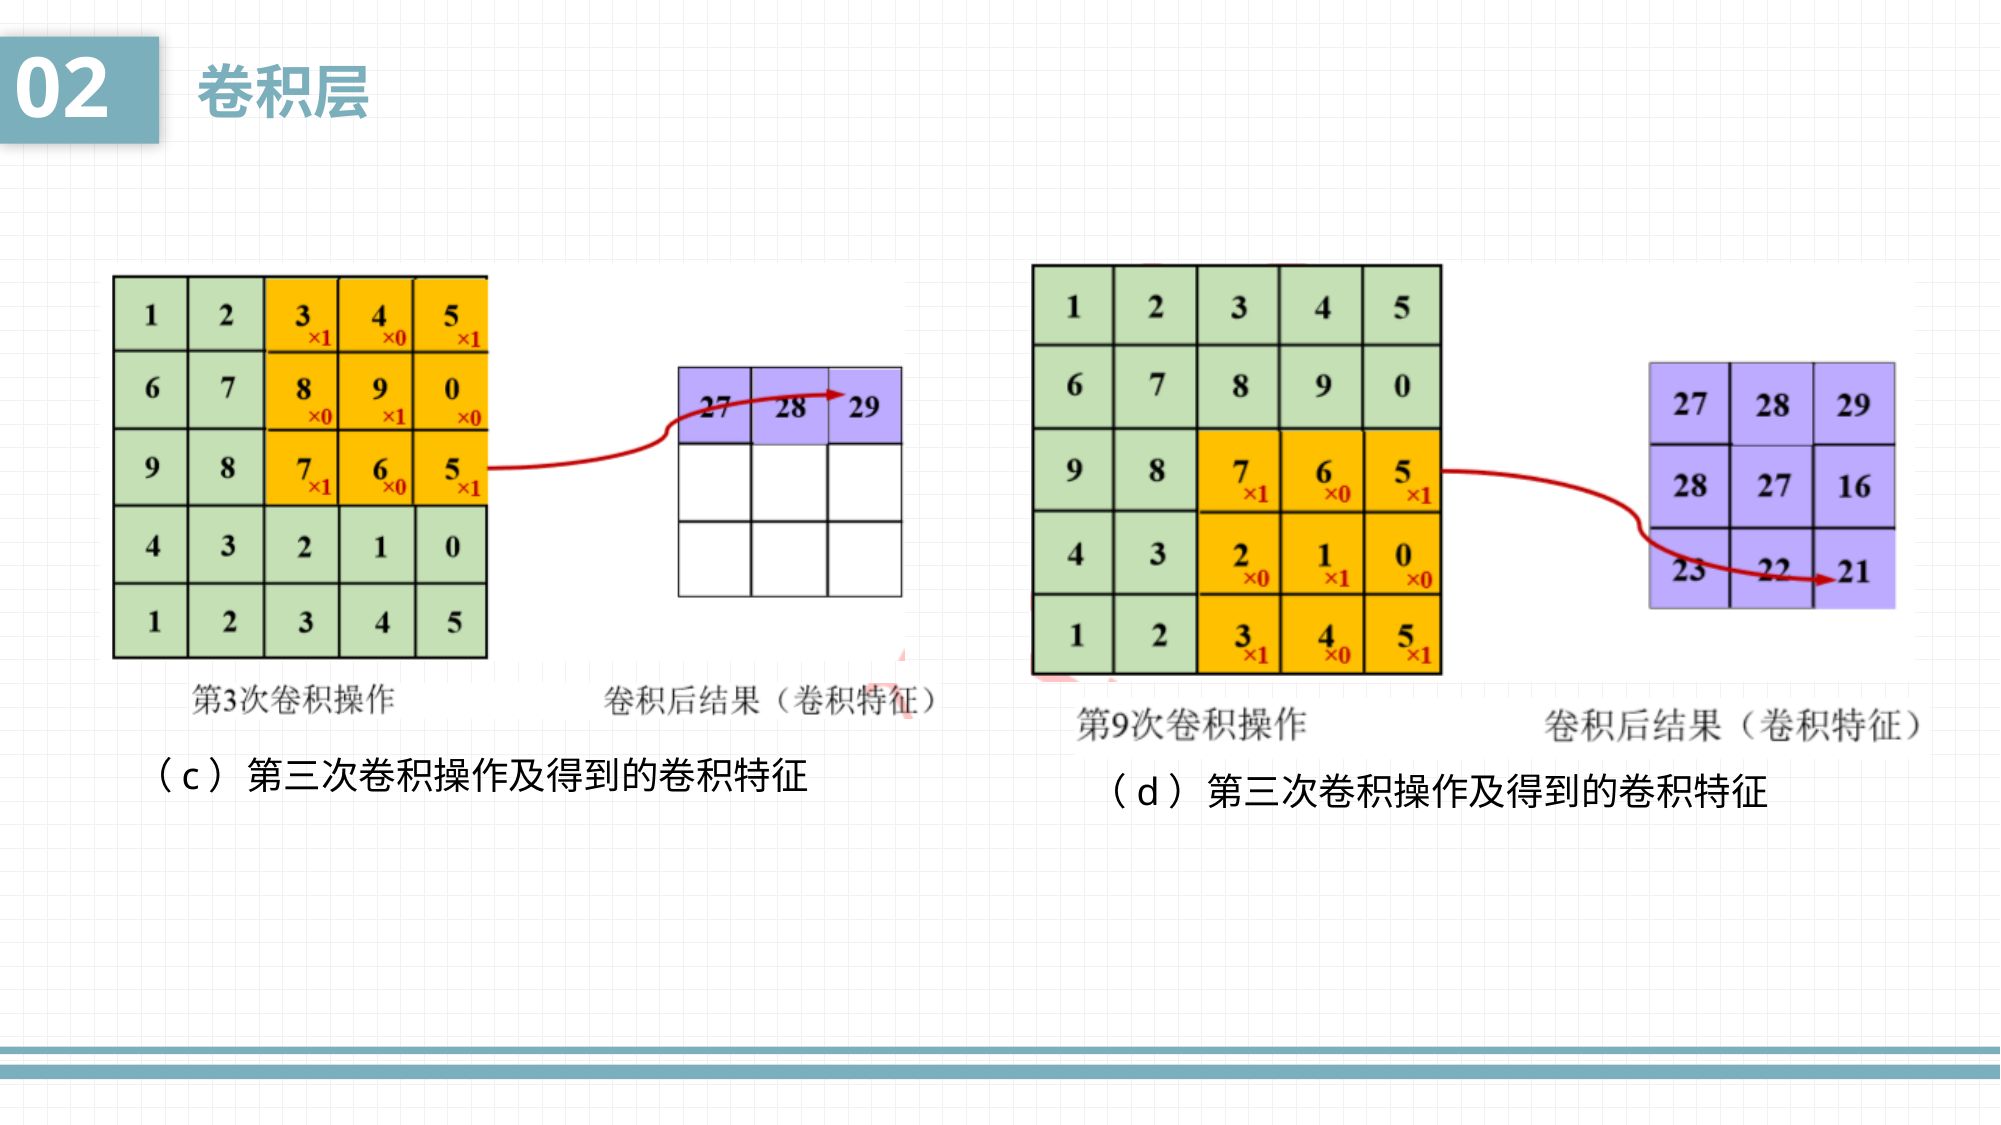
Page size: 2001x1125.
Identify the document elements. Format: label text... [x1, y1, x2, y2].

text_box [1030, 263, 1931, 822]
list 卷积层 [182, 36, 1238, 144]
list 02 [0, 36, 160, 144]
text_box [100, 263, 940, 806]
